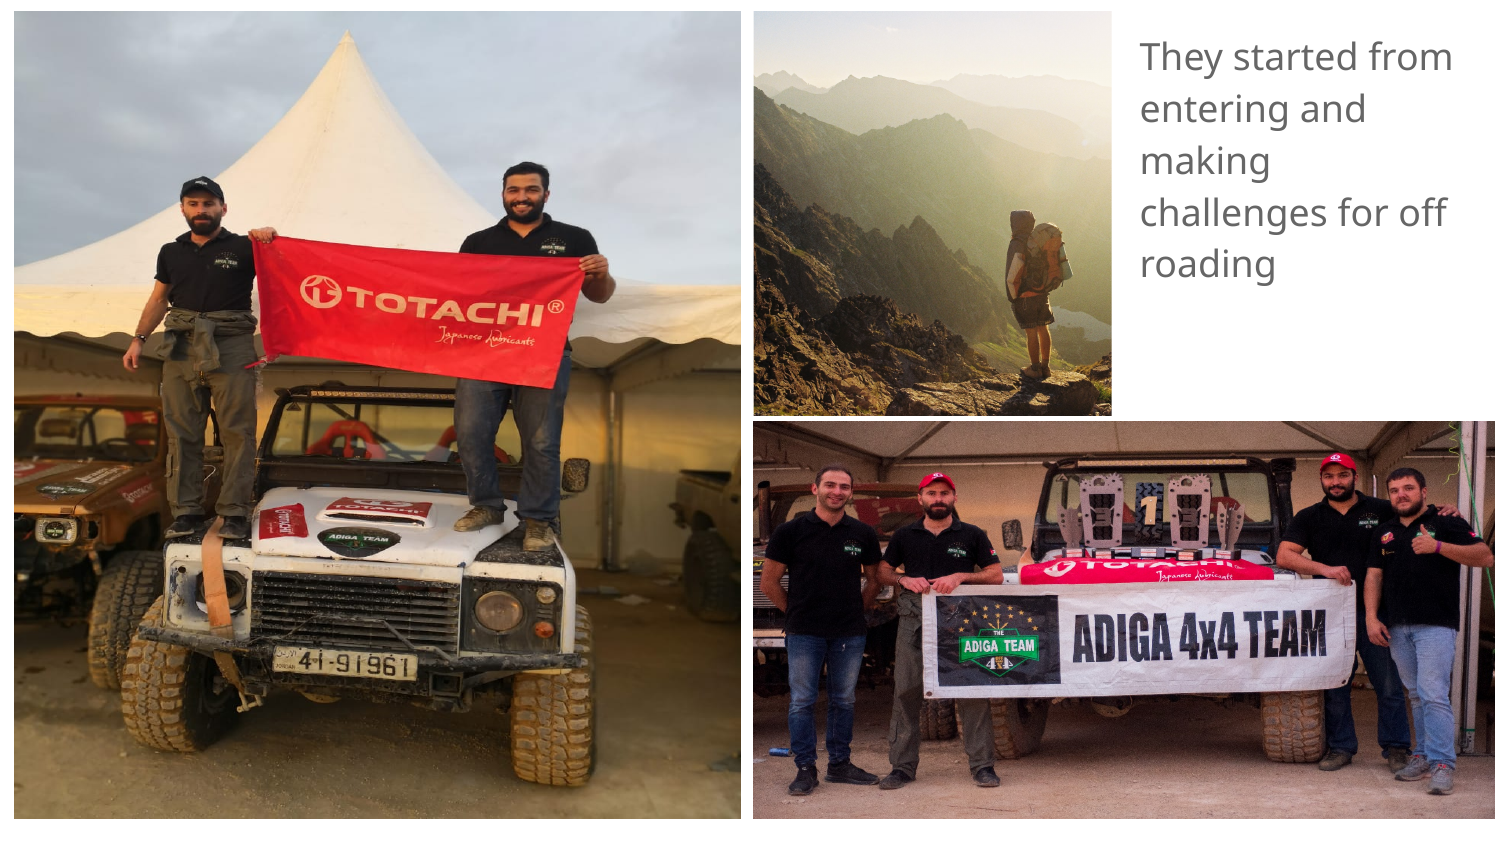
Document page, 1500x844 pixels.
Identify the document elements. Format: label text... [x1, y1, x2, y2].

picture [753, 421, 1496, 819]
list They started from entering and making challenges for off roading [1124, 11, 1483, 416]
picture [753, 11, 1112, 416]
picture [14, 11, 741, 819]
